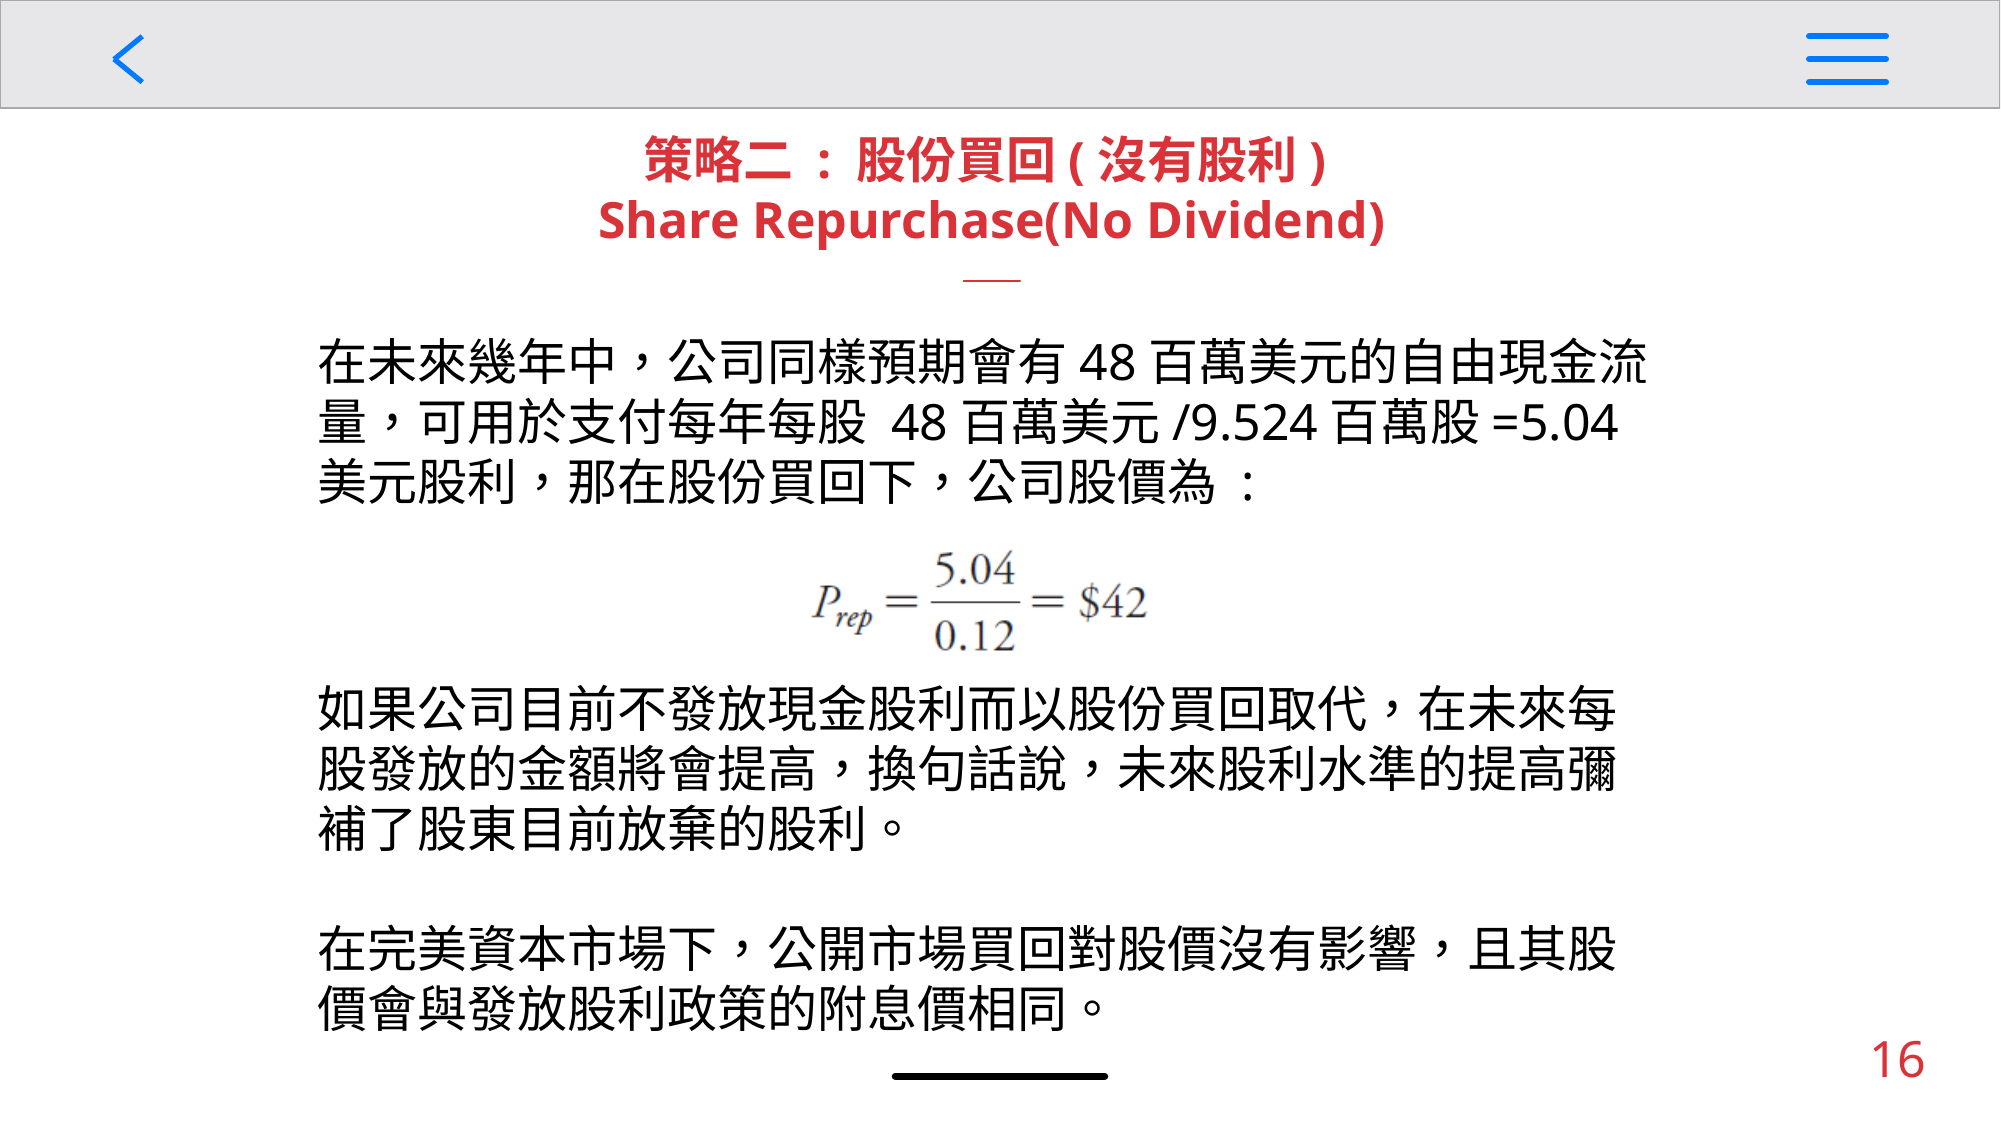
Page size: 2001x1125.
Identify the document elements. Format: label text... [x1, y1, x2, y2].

text_box 如果公司目前不發放現金股利而以股份買回取代，在未來每股發放的金額將會提高，換句話說，未來股利水準的提高彌補了股東目前放棄的股利。 在完美資本市場下，公開市場買回對股價沒有影響，且其股價會與發放股利政策的附息價相同。 [303, 670, 1681, 1046]
text_box 16 [1795, 1020, 2000, 1096]
text_box 策略二 : 股份買回(沒有股利) Share Repurchase(No Dividend) [424, 121, 1559, 256]
text_box 在未來幾年中，公司同樣預期會有48百萬美元的自由現金流量，可用於支付每年每股 48百萬美元/9.524百萬股=5.04美元股利，那在股份買回下，公司股價為 : [303, 322, 1681, 518]
picture [795, 529, 1188, 676]
